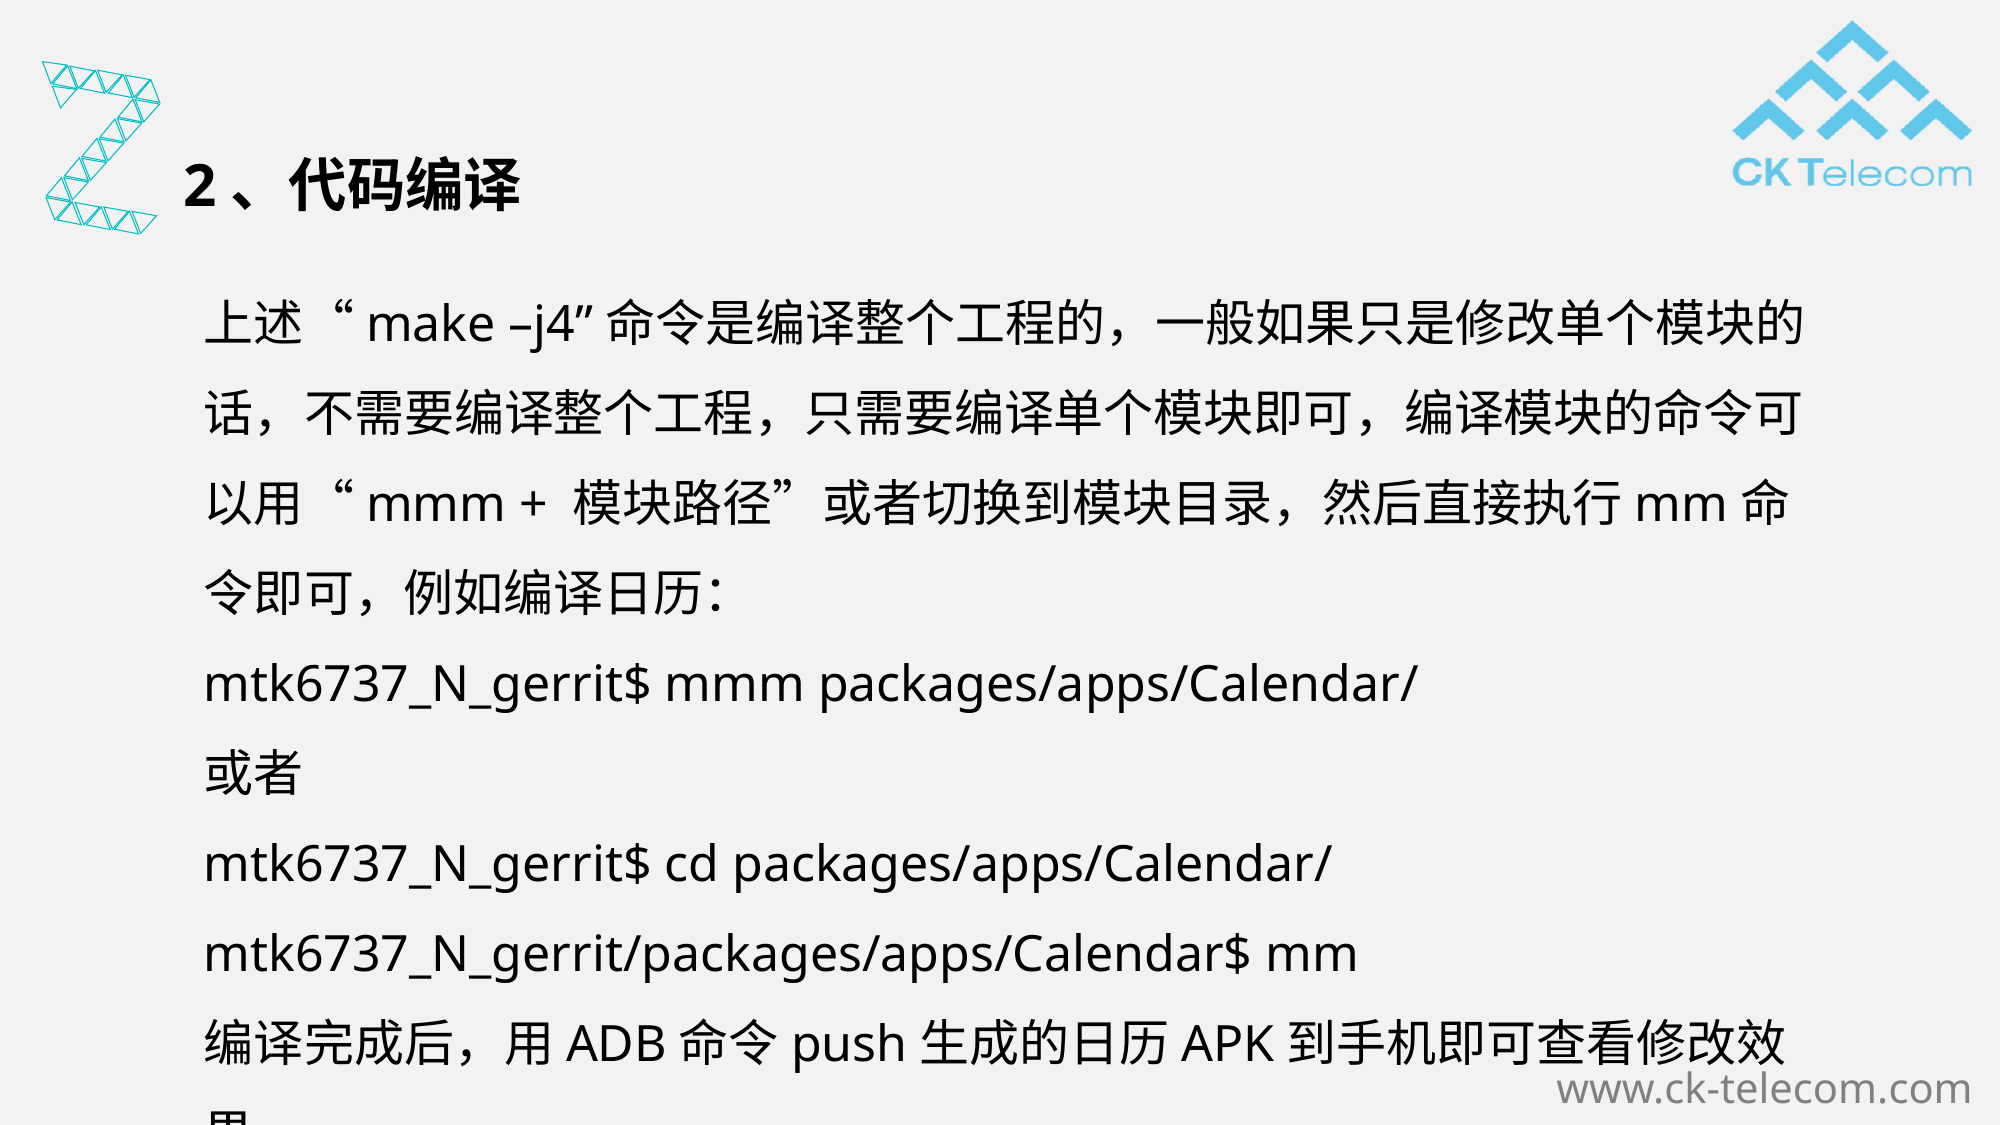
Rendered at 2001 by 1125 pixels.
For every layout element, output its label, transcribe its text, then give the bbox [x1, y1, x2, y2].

text_box 上述“make –j4”命令是编译整个工程的，一般如果只是修改单个模块的话，不需要编译整个工程，只需要编译单个模块即可，编译模块的命令可以用“mmm + 模块路径”或者切换到模块目录，然后直接执行mm命令即可，例如编译日历： mtk6737_N_gerrit$ mmm packages/apps/Calendar/ 或者 mtk6737_N_gerrit$ cd packages/apps/Calendar/ mtk6737_N_gerrit/packages/apps/Calendar$ mm 编译完成后，用ADB命令push生成的日历APK到手机即可查看修改效果 [189, 254, 1846, 1125]
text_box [44, 57, 163, 239]
text_box www.ck-telecom.com [1846, 1054, 1988, 1120]
text_box 2、代码编译 [168, 119, 1411, 225]
picture [1732, 20, 1972, 187]
